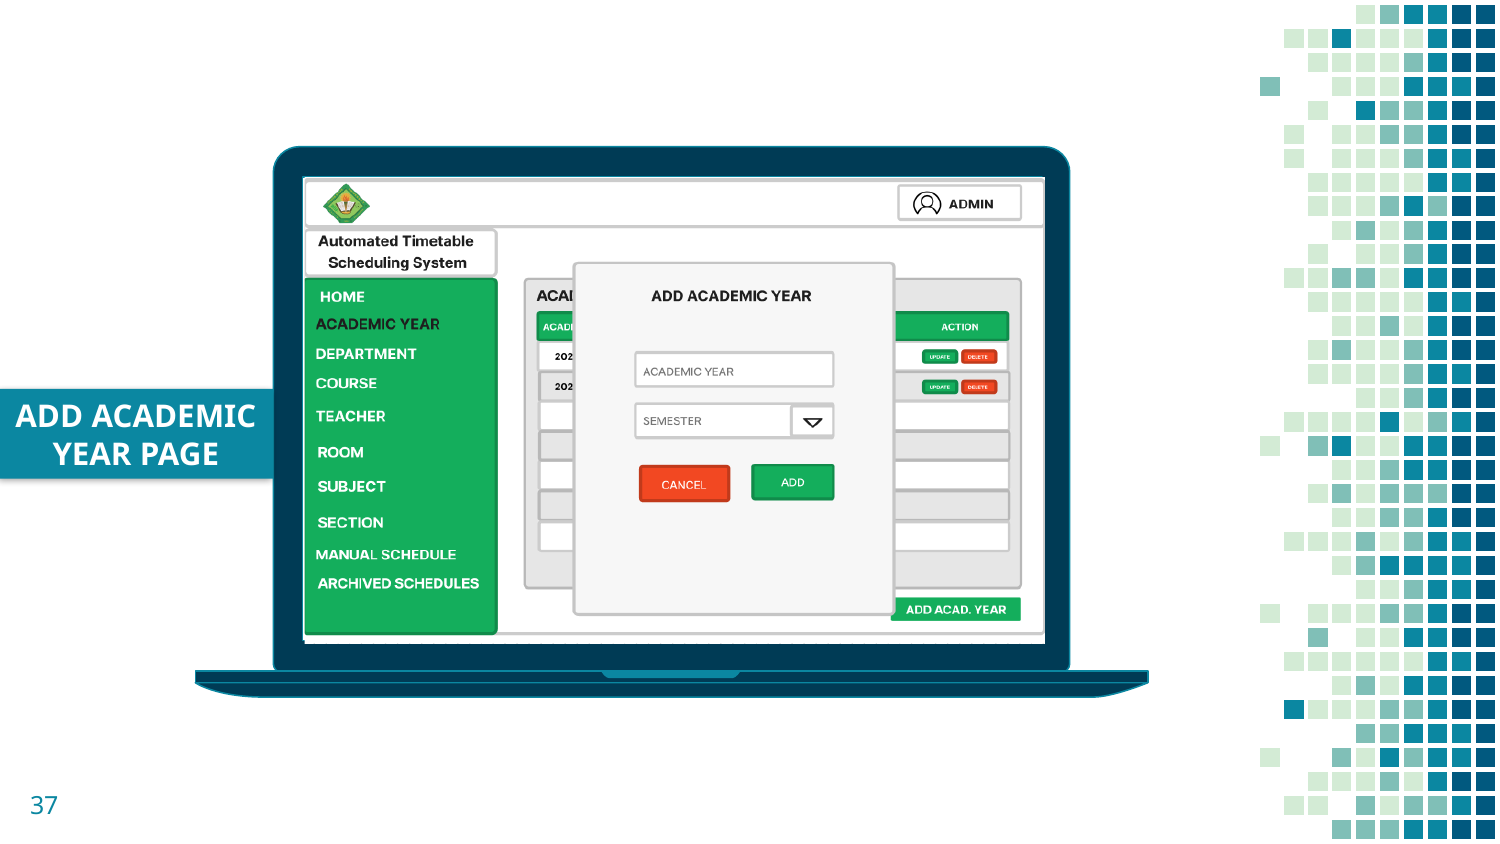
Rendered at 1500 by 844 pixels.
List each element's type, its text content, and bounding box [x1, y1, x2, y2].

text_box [195, 146, 1149, 698]
picture [304, 177, 1044, 643]
text_box ADD ACADEMIC YEAR PAGE [0, 386, 190, 482]
slide_number 37 [15, 774, 105, 839]
